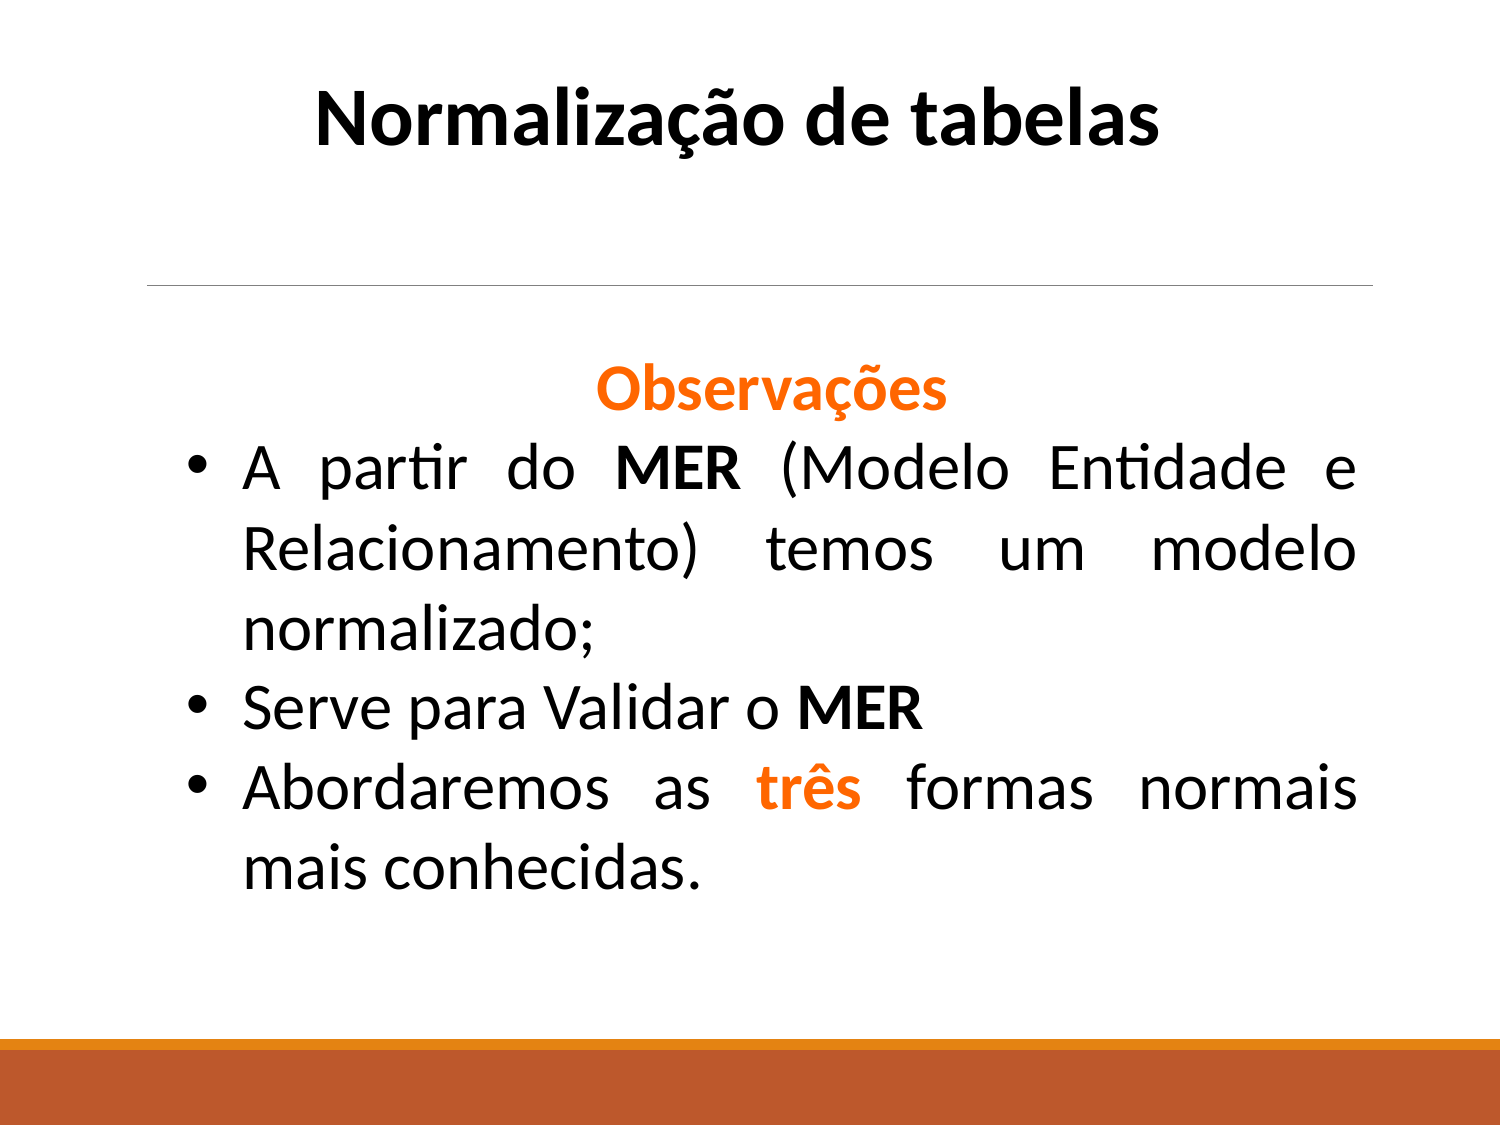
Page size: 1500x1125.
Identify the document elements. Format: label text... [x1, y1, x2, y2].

text_box Observações A partir do MER (Modelo Entidade e Relacionamento) temos um modelo normalizado; Serve para Validar o MER Abordaremos as três formas normais mais conhecidas. [171, 335, 1374, 911]
text_box Normalização de tabelas [171, 54, 1306, 197]
